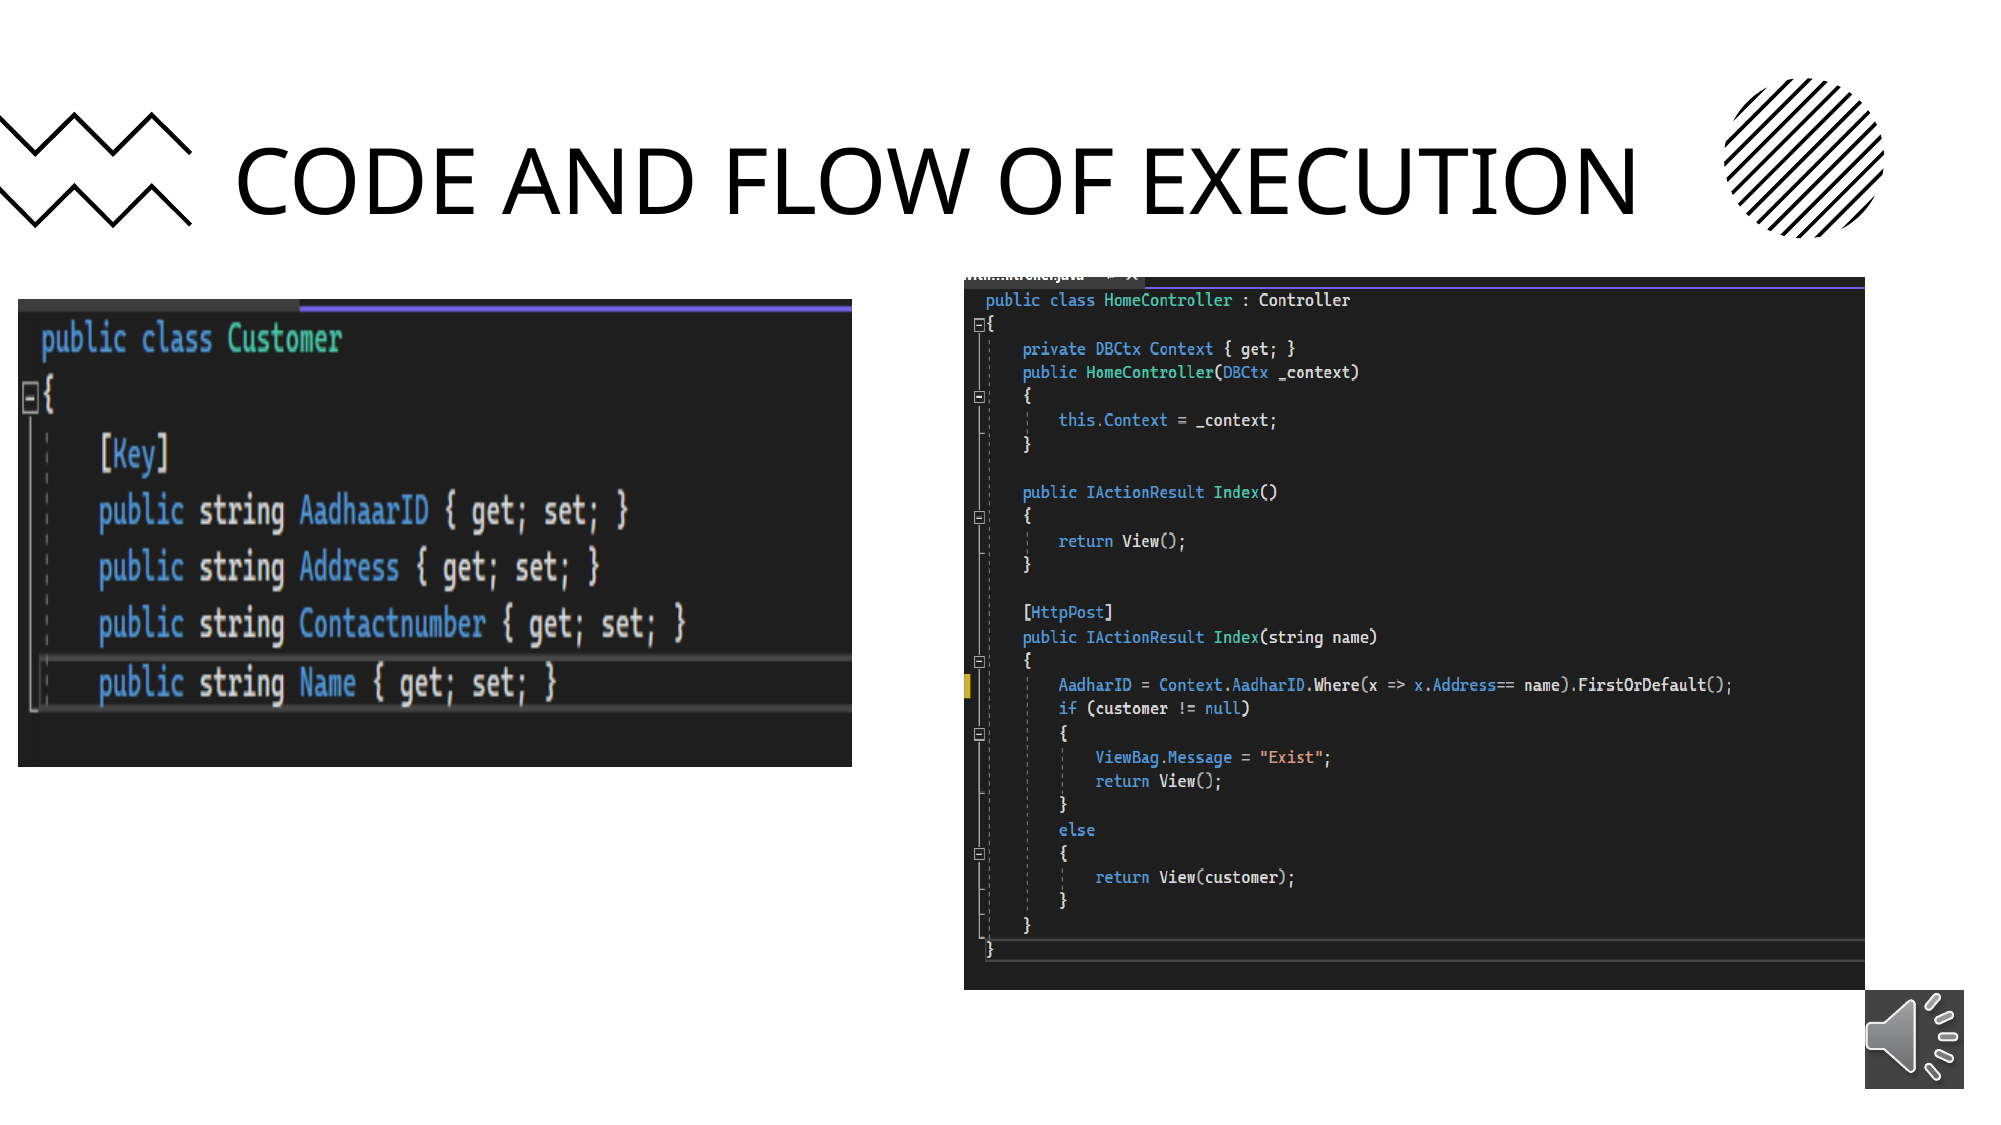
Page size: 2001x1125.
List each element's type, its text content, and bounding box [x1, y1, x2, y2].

picture [18, 299, 852, 767]
title CODE AND FLOW OF EXECUTION [218, 92, 1818, 278]
picture [964, 277, 1965, 1090]
